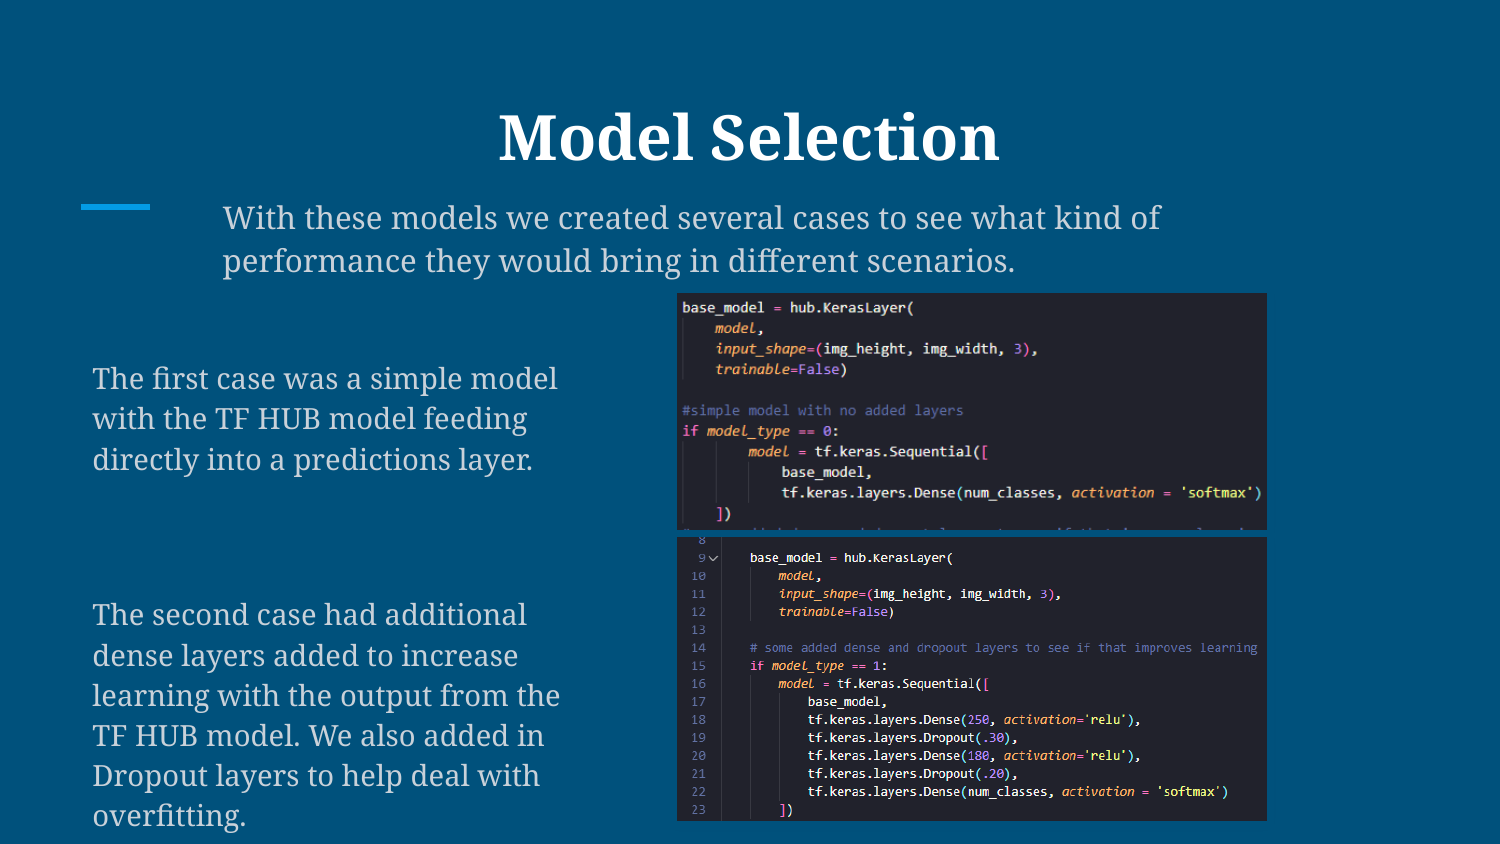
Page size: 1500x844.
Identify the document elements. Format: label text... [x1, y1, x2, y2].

picture [431, 773, 442, 783]
picture [378, 764, 382, 785]
list With these models we created several cases to see what kind of performance they would bring in different scenarios. [207, 177, 1368, 294]
picture [489, 771, 496, 785]
picture [128, 812, 140, 825]
picture [112, 811, 119, 825]
picture [183, 771, 188, 786]
picture [533, 771, 537, 785]
picture [479, 771, 486, 785]
title Model Selection [63, 75, 1437, 188]
picture [107, 768, 111, 784]
list The second case had additional dense layers added to increase learning with the output from the TF HUB model. We also added in Dropout layers to help deal with overfitting. [77, 576, 612, 741]
picture [524, 764, 528, 785]
picture [421, 764, 425, 785]
picture [243, 771, 248, 782]
picture [156, 771, 160, 785]
picture [397, 771, 401, 785]
picture [288, 772, 297, 784]
picture [678, 538, 1266, 820]
picture [344, 764, 348, 785]
picture [217, 764, 221, 785]
picture [259, 771, 271, 785]
picture [228, 824, 238, 830]
picture [311, 769, 315, 786]
picture [179, 809, 183, 826]
picture [362, 772, 374, 785]
picture [678, 294, 1266, 529]
picture [353, 771, 357, 785]
list The first case was a simple model with the TF HUB model feeding directly into a predictions layer. [77, 339, 612, 504]
